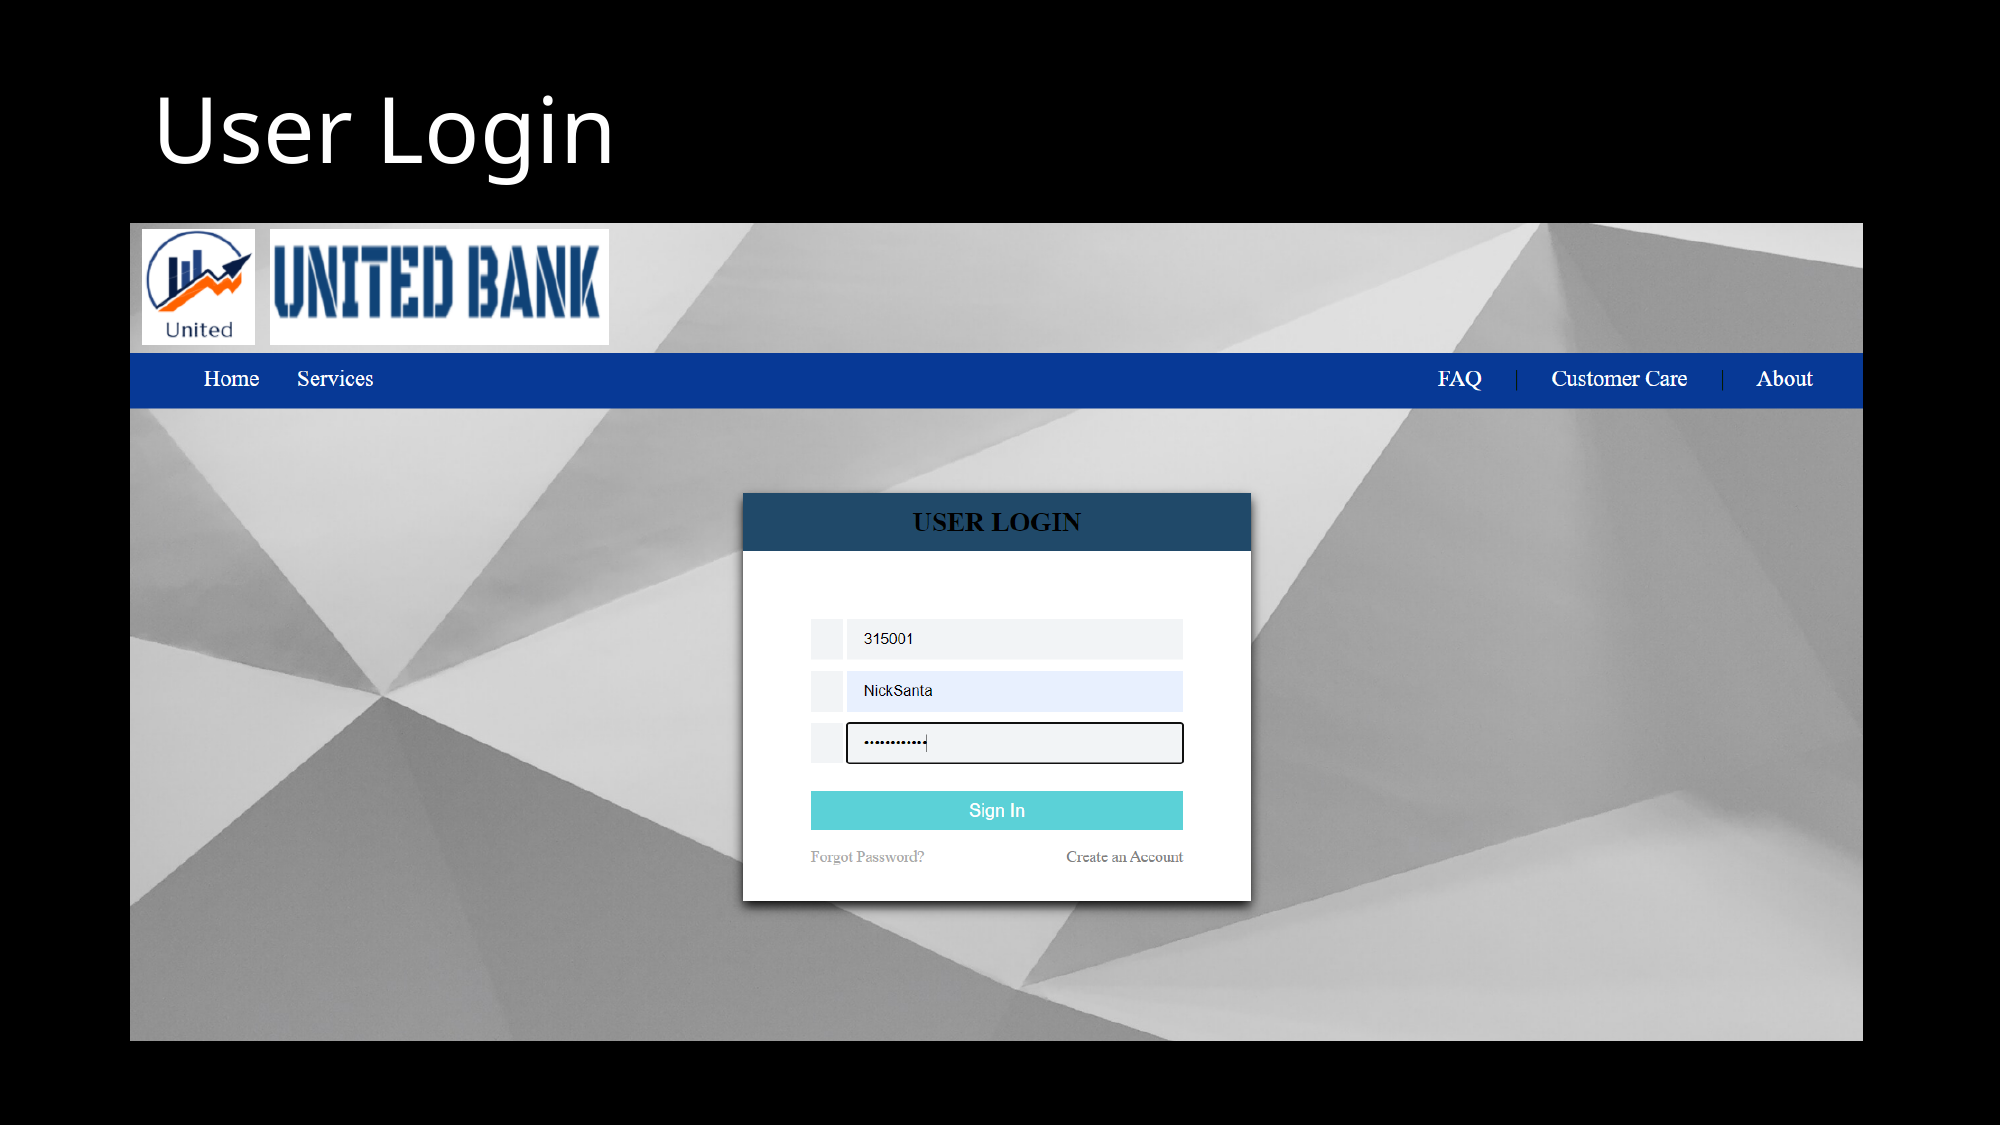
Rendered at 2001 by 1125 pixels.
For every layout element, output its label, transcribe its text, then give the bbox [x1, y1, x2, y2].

title User Login [137, 59, 1863, 209]
picture [130, 223, 1863, 1041]
